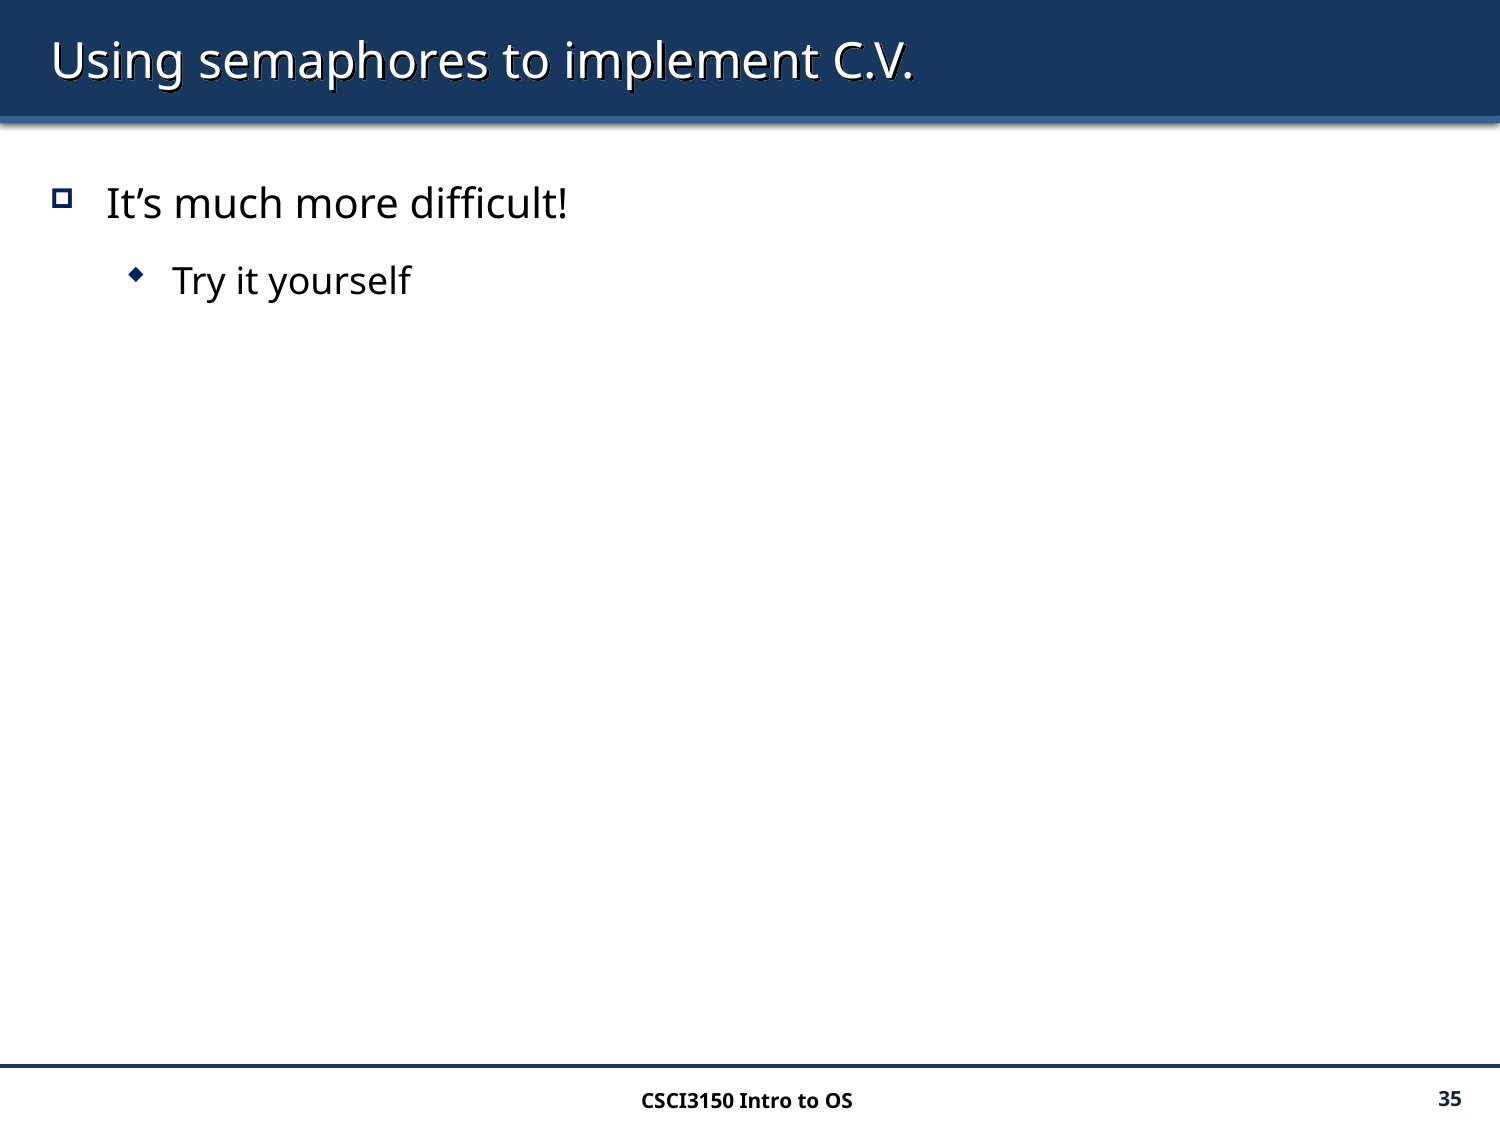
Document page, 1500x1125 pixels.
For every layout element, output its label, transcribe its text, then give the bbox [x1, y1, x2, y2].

footer CSCI3150 Intro to OS [497, 1079, 997, 1117]
list It’s much more difficult! Try it yourself [34, 144, 1477, 1048]
slide_number 35 [1306, 1081, 1483, 1118]
title Using semaphores to implement C.V. [34, 10, 1477, 107]
